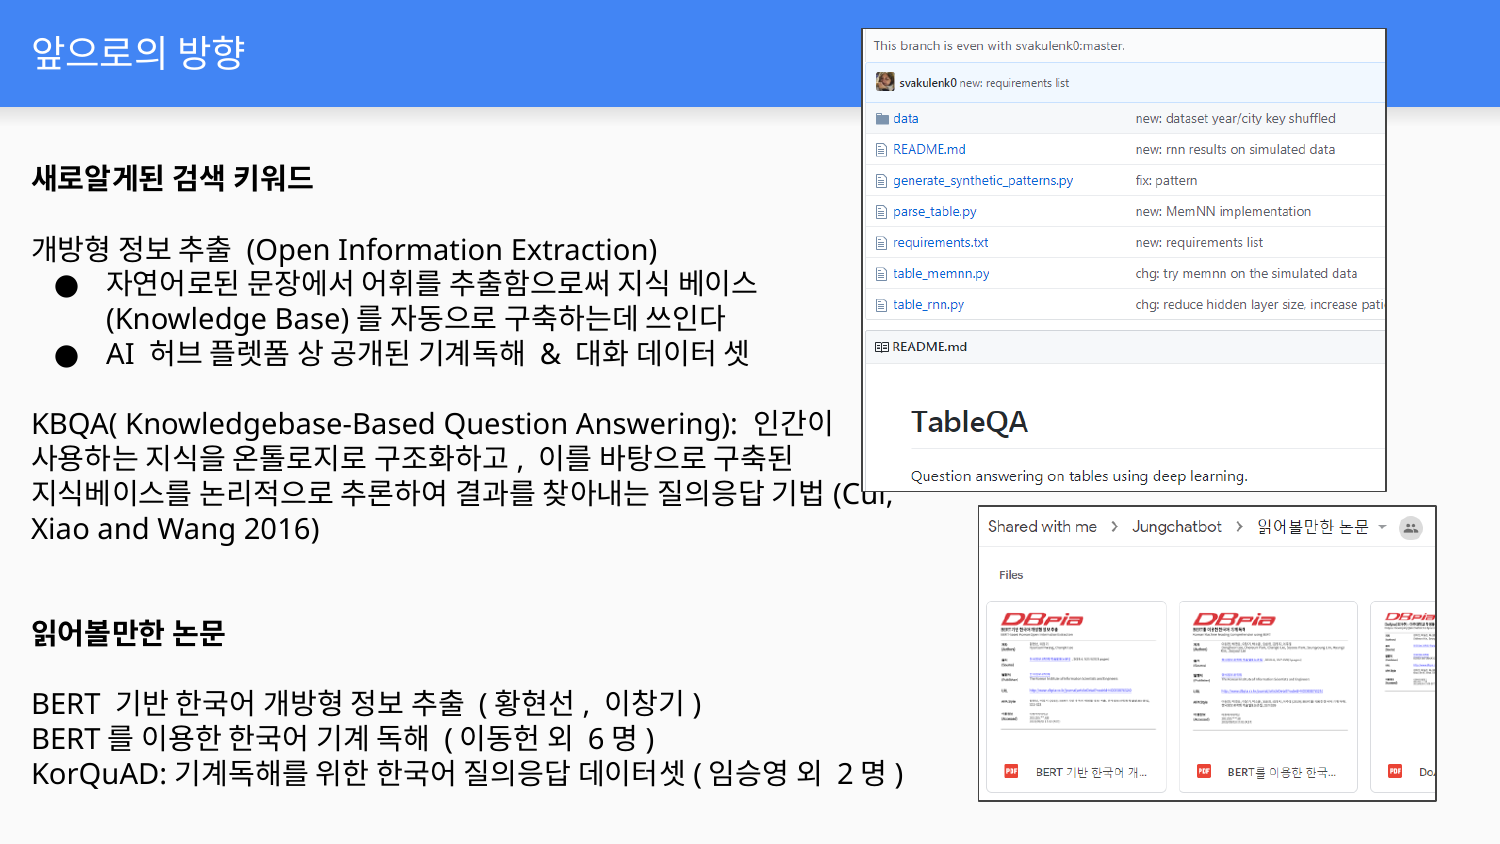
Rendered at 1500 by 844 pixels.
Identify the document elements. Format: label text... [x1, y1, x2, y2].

picture [862, 28, 1386, 492]
picture [978, 506, 1436, 801]
title 앞으로의 방향 [16, 2, 1464, 102]
text_box 새로알게된 검색 키워드 개방형 정보 추출 (Open Information Extraction) 자연어로된 문장에서 어휘를 추출함으로써 지식 베이스 (Knowledge Base)를 자동으로 구축하는데 쓰인다 AI 허브 플렛폼 상 공개된 기계독해 & 대화 데이터 셋 KBQA( Knowledgebase-Based Question Answering): 인간이 사용하는 지식을 온톨로지로 구조화하고, 이를 바탕으로 구축된 지식베이스를 논리적으로 추론하여 결과를 찾아내는 질의응답 기법(Cui, Xiao and Wang 2016) 읽어볼만한 논문 BERT 기반 한국어 개방형 정보 추출 (황현선, 이창기) BERT를 이용한 한국어 기계 독해 (이동헌 외 6명) KorQuAD:기계독해를 위한 한국어 질의응답 데이터셋(임승영 외 2명) [16, 145, 937, 758]
